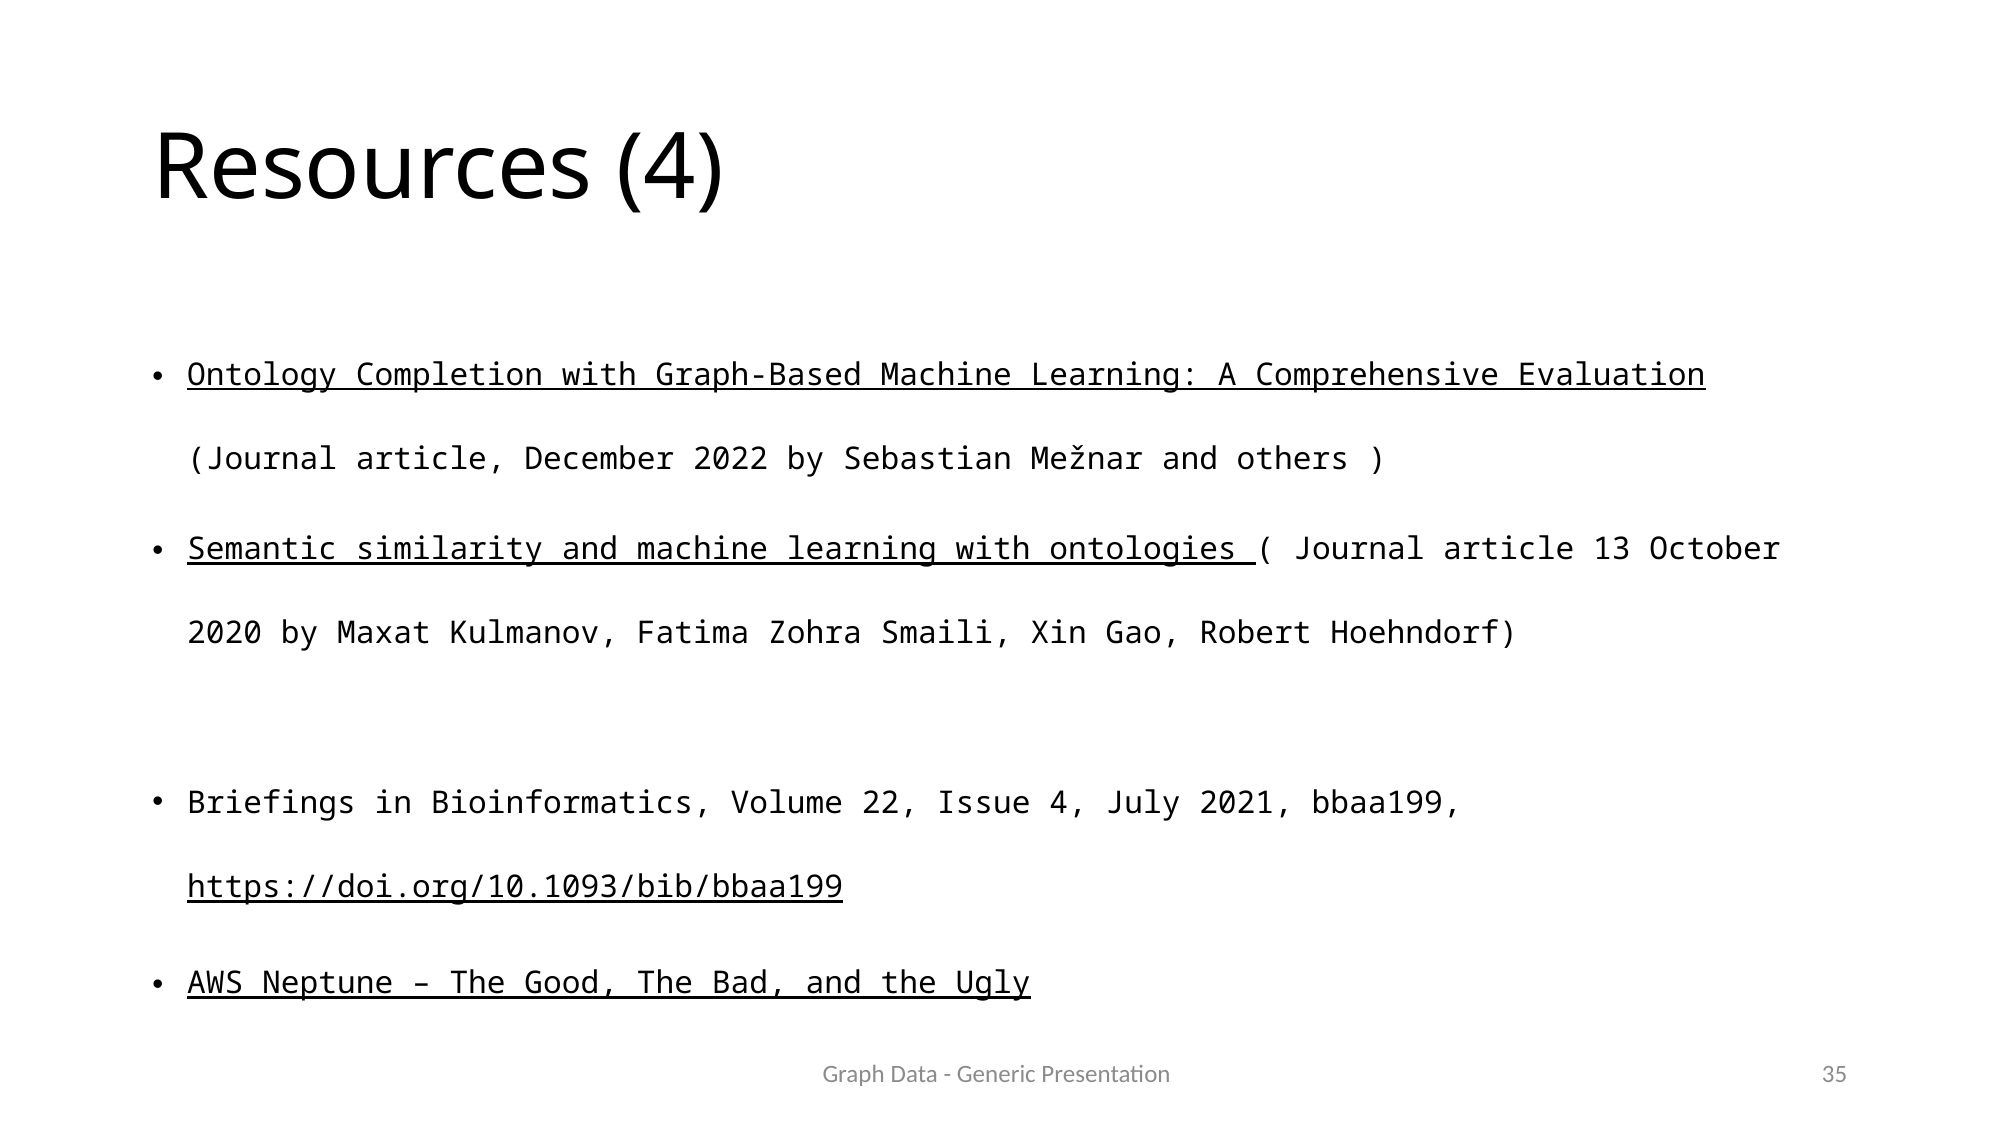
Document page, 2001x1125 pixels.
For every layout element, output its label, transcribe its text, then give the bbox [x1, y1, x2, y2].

list Ontology Completion with Graph-Based Machine Learning: A Comprehensive Evaluation (Journal article, December 2022 by Sebastian Mežnar and others ) Semantic similarity and machine learning with ontologies ( Journal article 13 October 2020 by Maxat Kulmanov, Fatima Zohra Smaili, Xin Gao, Robert Hoehndorf) Briefings in Bioinformatics, Volume 22, Issue 4, July 2021, bbaa199, https://doi.org/10.1093/bib/bbaa199 AWS Neptune – The Good, The Bad, and the Ugly [137, 299, 1863, 1014]
footer Graph Data - Generic Presentation [662, 1042, 1338, 1103]
slide_number 34 [1412, 1042, 1863, 1103]
title Resources (4) [137, 59, 1863, 278]
